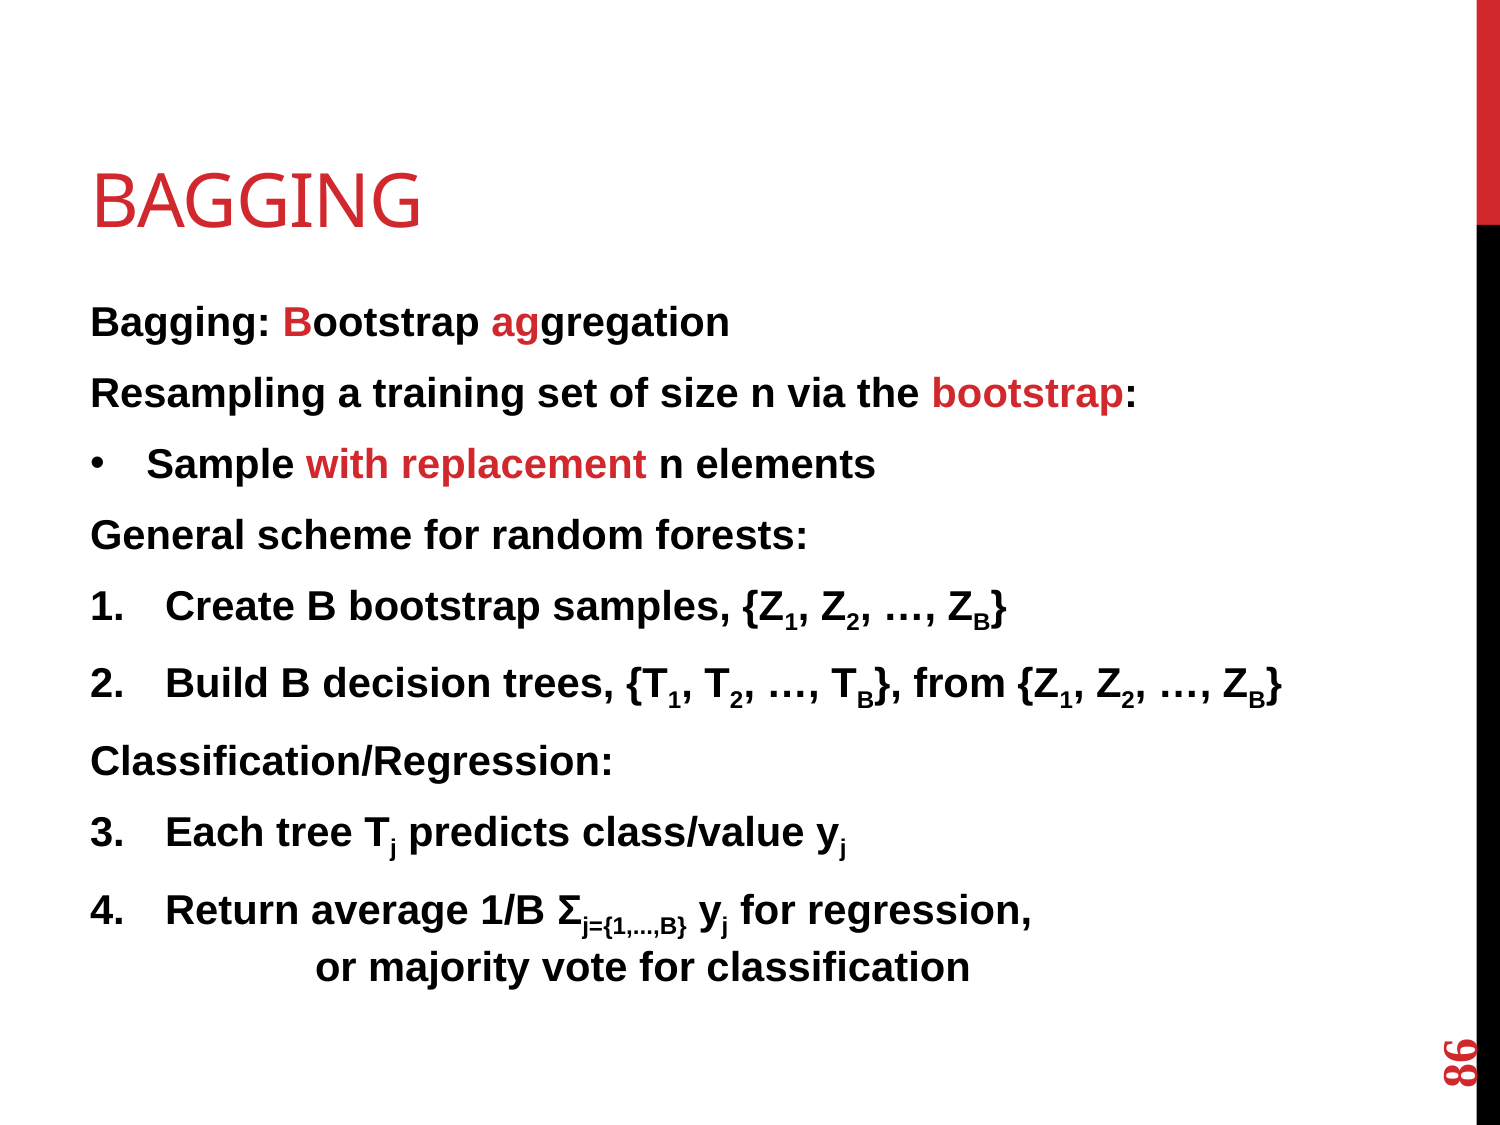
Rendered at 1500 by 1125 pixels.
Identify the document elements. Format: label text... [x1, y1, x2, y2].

slide_number 86 [1427, 887, 1488, 1104]
title Bagging [75, 25, 1025, 250]
list Bagging: Bootstrap aggregation Resampling a training set of size n via the bootstrap: Sample with replacement n elements General scheme for random forests: Create B bootstrap samples, {Z1, Z2, …, ZB} Build B decision trees, {T1, T2, …, TB}, from {Z1, Z2, …, ZB} Classification/Regression: Each tree Tj predicts class/value yj Return average 1/B Σj={1,...,B} yj for regression, or majority vote for classification [75, 287, 1325, 1005]
